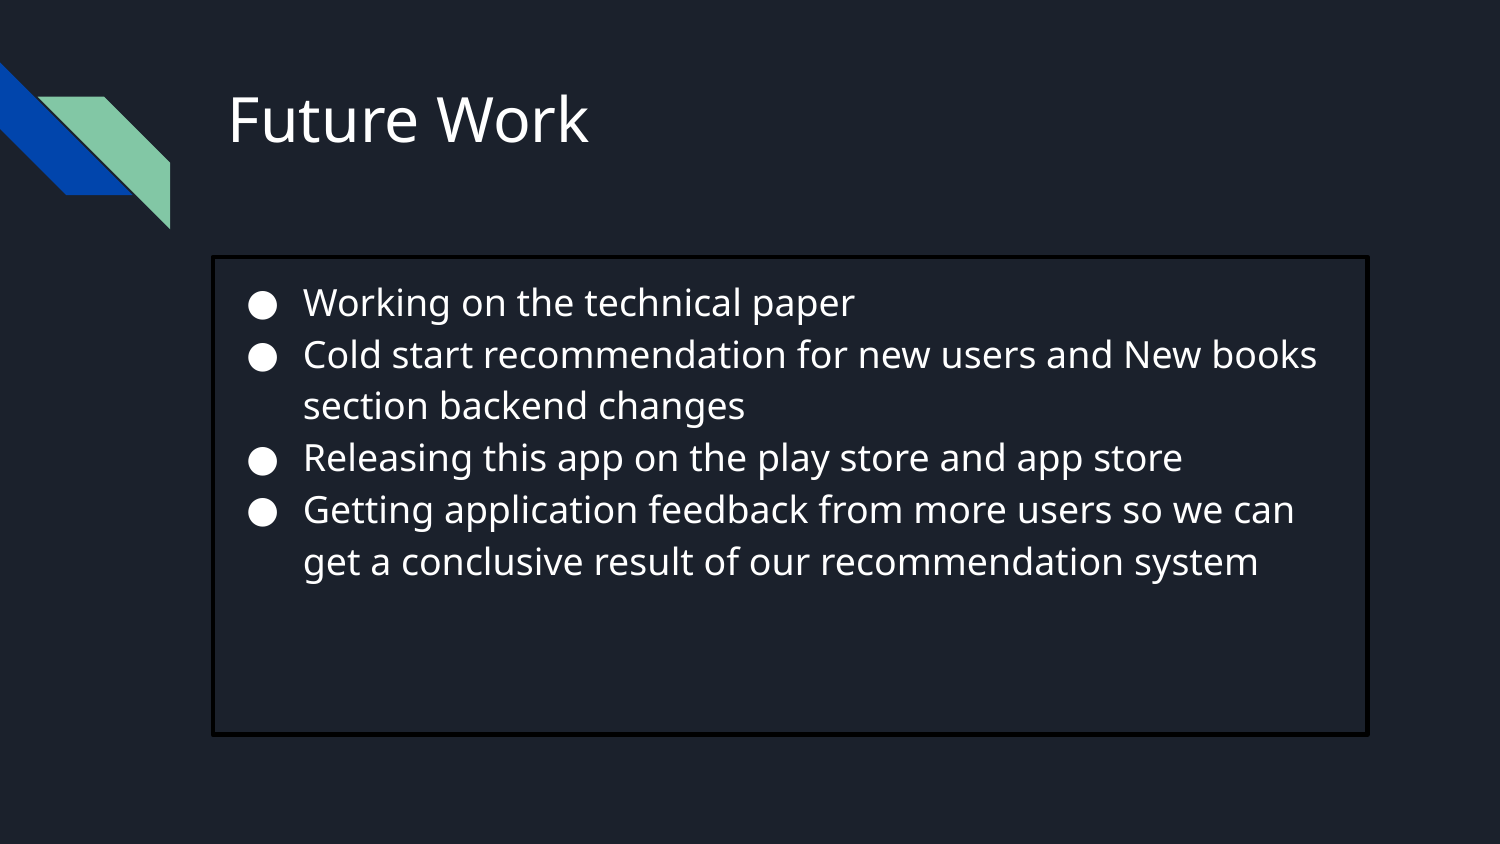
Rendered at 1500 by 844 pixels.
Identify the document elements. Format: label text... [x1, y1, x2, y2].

list Working on the technical paper Cold start recommendation for new users and New books section backend changes Releasing this app on the play store and app store Getting application feedback from more users so we can get a conclusive result of our recommendation system [212, 257, 1368, 735]
title Future Work [212, 64, 1368, 215]
